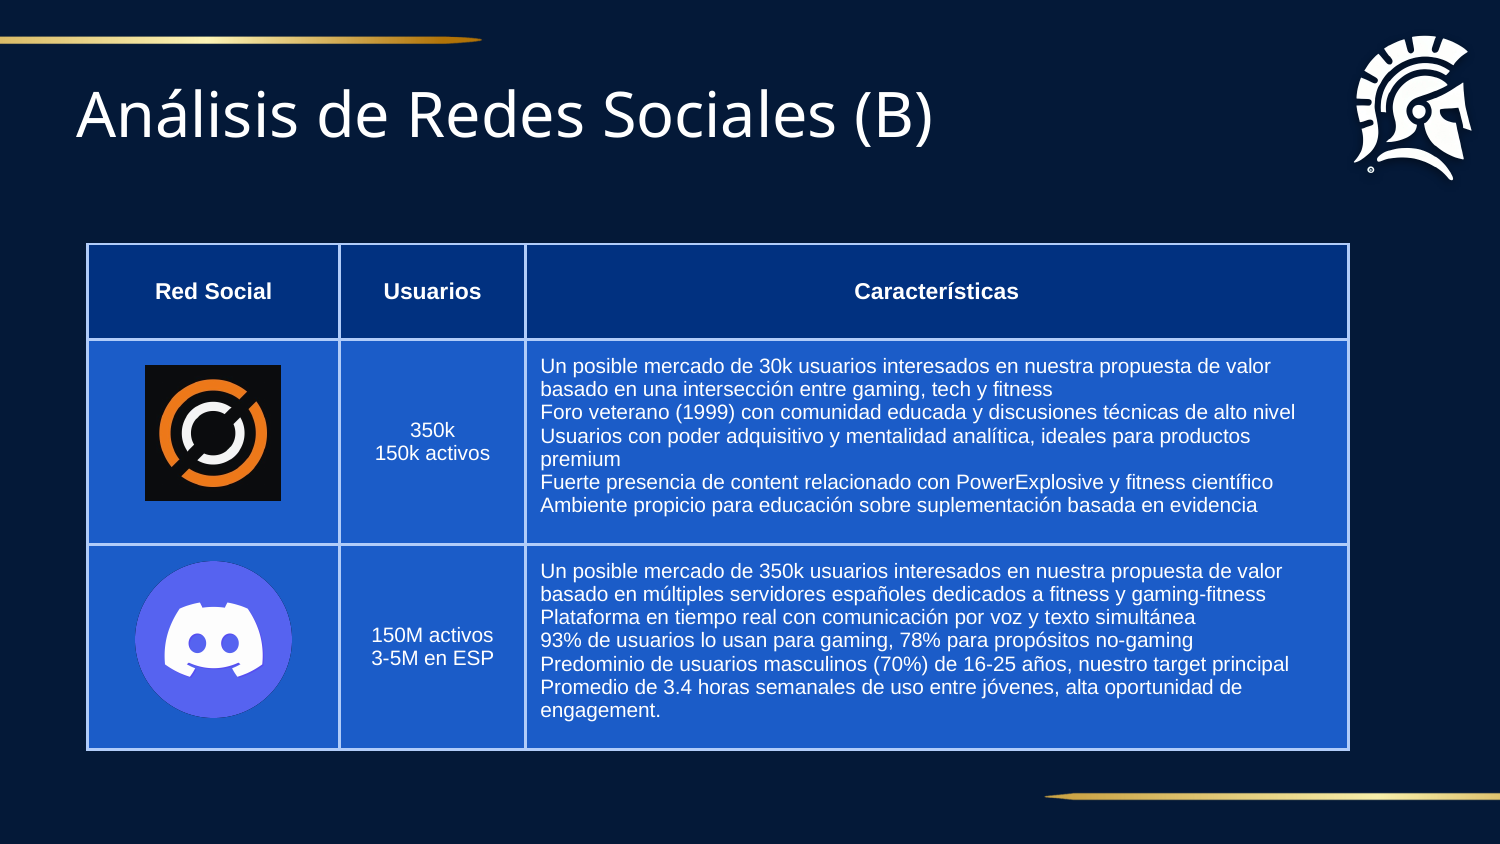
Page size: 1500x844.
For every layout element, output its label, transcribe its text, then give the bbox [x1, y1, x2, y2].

picture [134, 561, 292, 718]
table_cell 150M activos 3-5M en ESP [341, 546, 524, 748]
text_box Análisis de Redes Sociales (B) [61, 59, 1109, 165]
table_cell [89, 341, 338, 543]
table_cell Un posible mercado de 30k usuarios interesados en nuestra propuesta de valor basado en una intersección entre gaming, tech y fitness Foro veterano (1999) con comunidad educada y discusiones técnicas de alto nivel Usuarios con poder adquisitivo y mentalidad analítica, ideales para productos premium Fuerte presencia de content relacionado con PowerExplosive y fitness científico Ambiente propicio para educación sobre suplementación basada en evidencia [527, 341, 1347, 543]
table_cell [89, 546, 338, 748]
table_cell Un posible mercado de 350k usuarios interesados en nuestra propuesta de valor basado en múltiples servidores españoles dedicados a fitness y gaming-fitness Plataforma en tiempo real con comunicación por voz y texto simultánea 93% de usuarios lo usan para gaming, 78% para propósitos no-gaming Predominio de usuarios masculinos (70%) de 16-25 años, nuestro target principal Promedio de 3.4 horas semanales de uso entre jóvenes, alta oportunidad de engagement. [527, 546, 1347, 748]
picture [1039, 756, 1500, 844]
table_header Red Social [89, 245, 338, 338]
picture [1343, 28, 1481, 189]
table_header Características [527, 245, 1347, 338]
picture [145, 365, 282, 502]
picture [0, 0, 490, 87]
table_header Usuarios [341, 245, 524, 338]
table_cell 350k 150k activos [341, 341, 524, 543]
